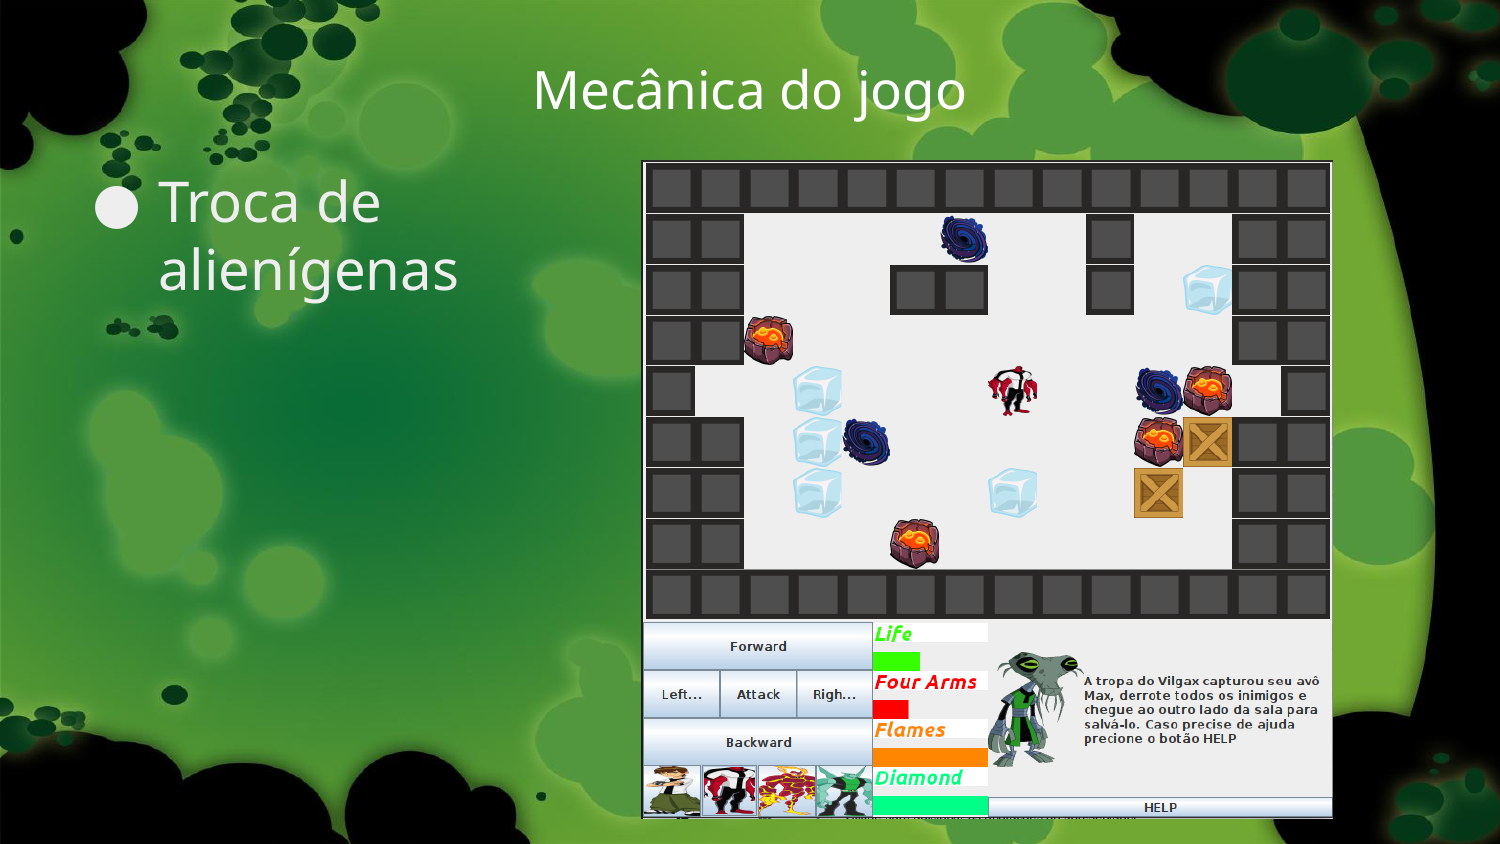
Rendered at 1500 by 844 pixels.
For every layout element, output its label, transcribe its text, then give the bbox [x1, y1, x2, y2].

picture [0, 0, 1500, 844]
text_box Troca de alienígenas [68, 151, 617, 317]
title Mecânica do jogo [51, 41, 1449, 136]
